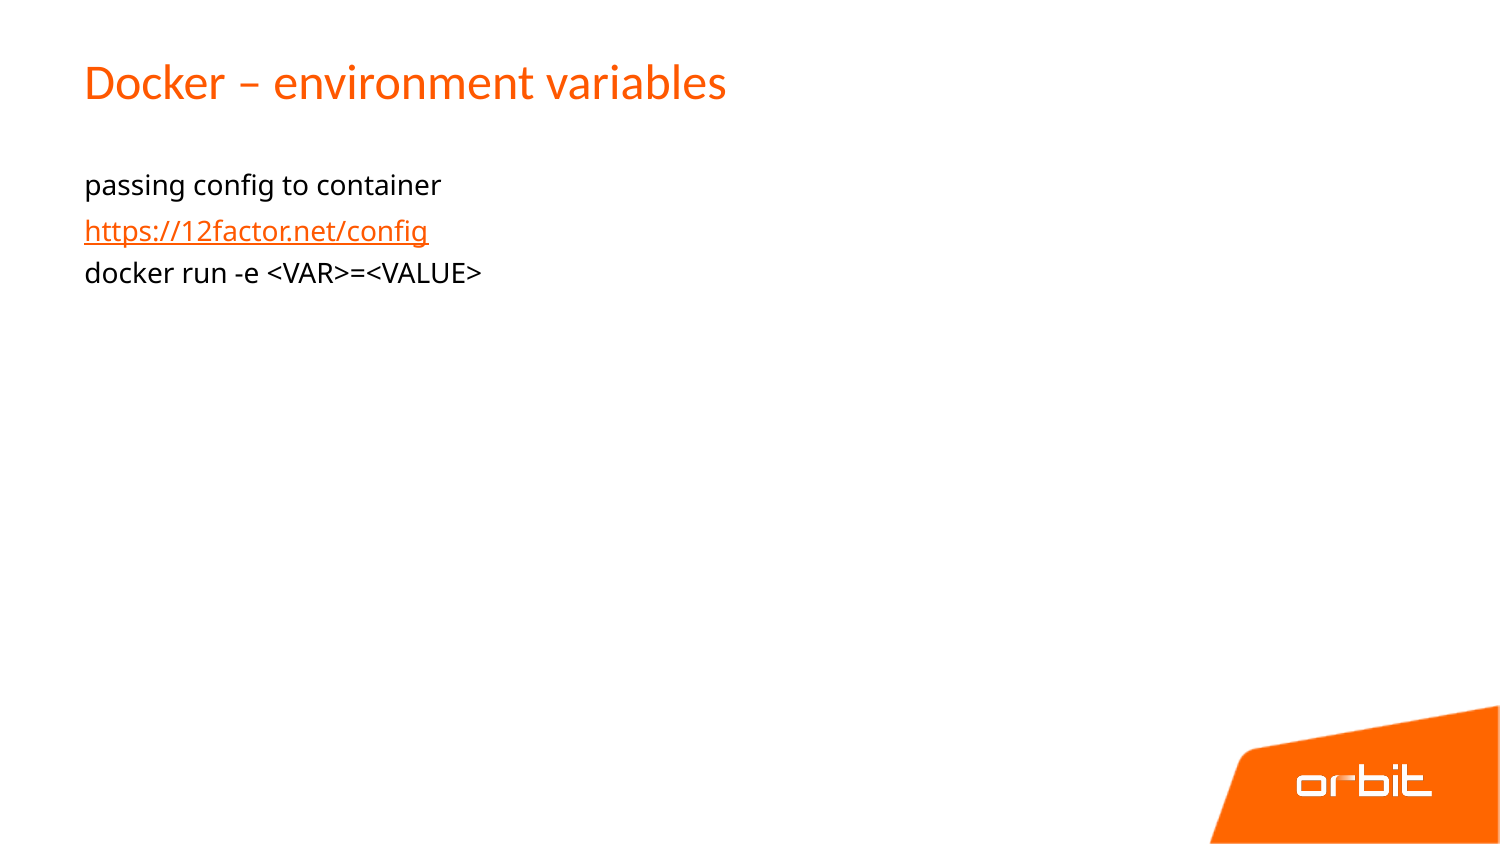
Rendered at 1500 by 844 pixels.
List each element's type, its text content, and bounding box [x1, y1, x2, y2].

title Docker – environment variables [69, 48, 1416, 131]
list passing config to container https://12factor.net/config docker run -e <VAR>=<VALUE> [69, 164, 1416, 720]
picture [1209, 705, 1500, 844]
